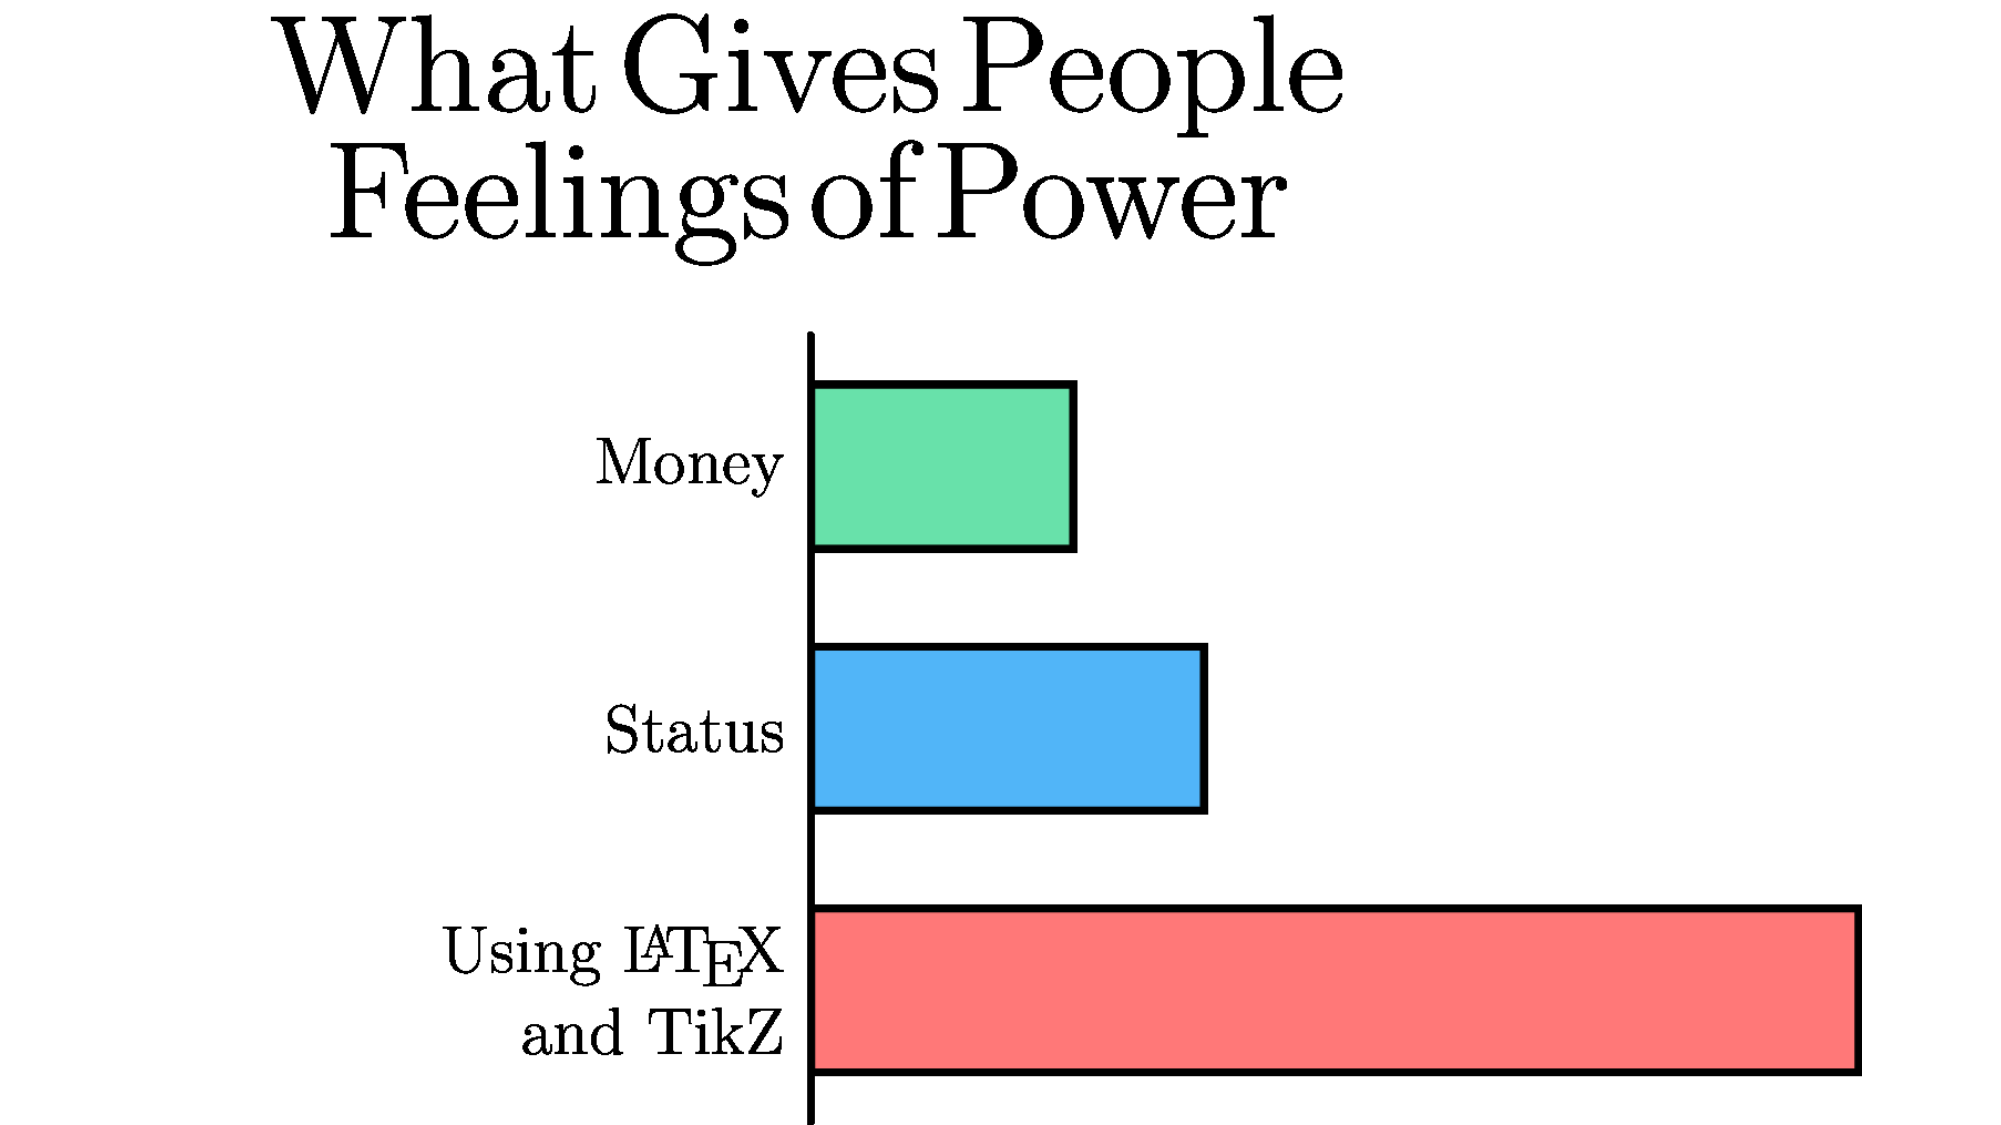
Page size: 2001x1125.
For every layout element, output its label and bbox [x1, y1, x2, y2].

picture [138, 0, 1862, 1125]
